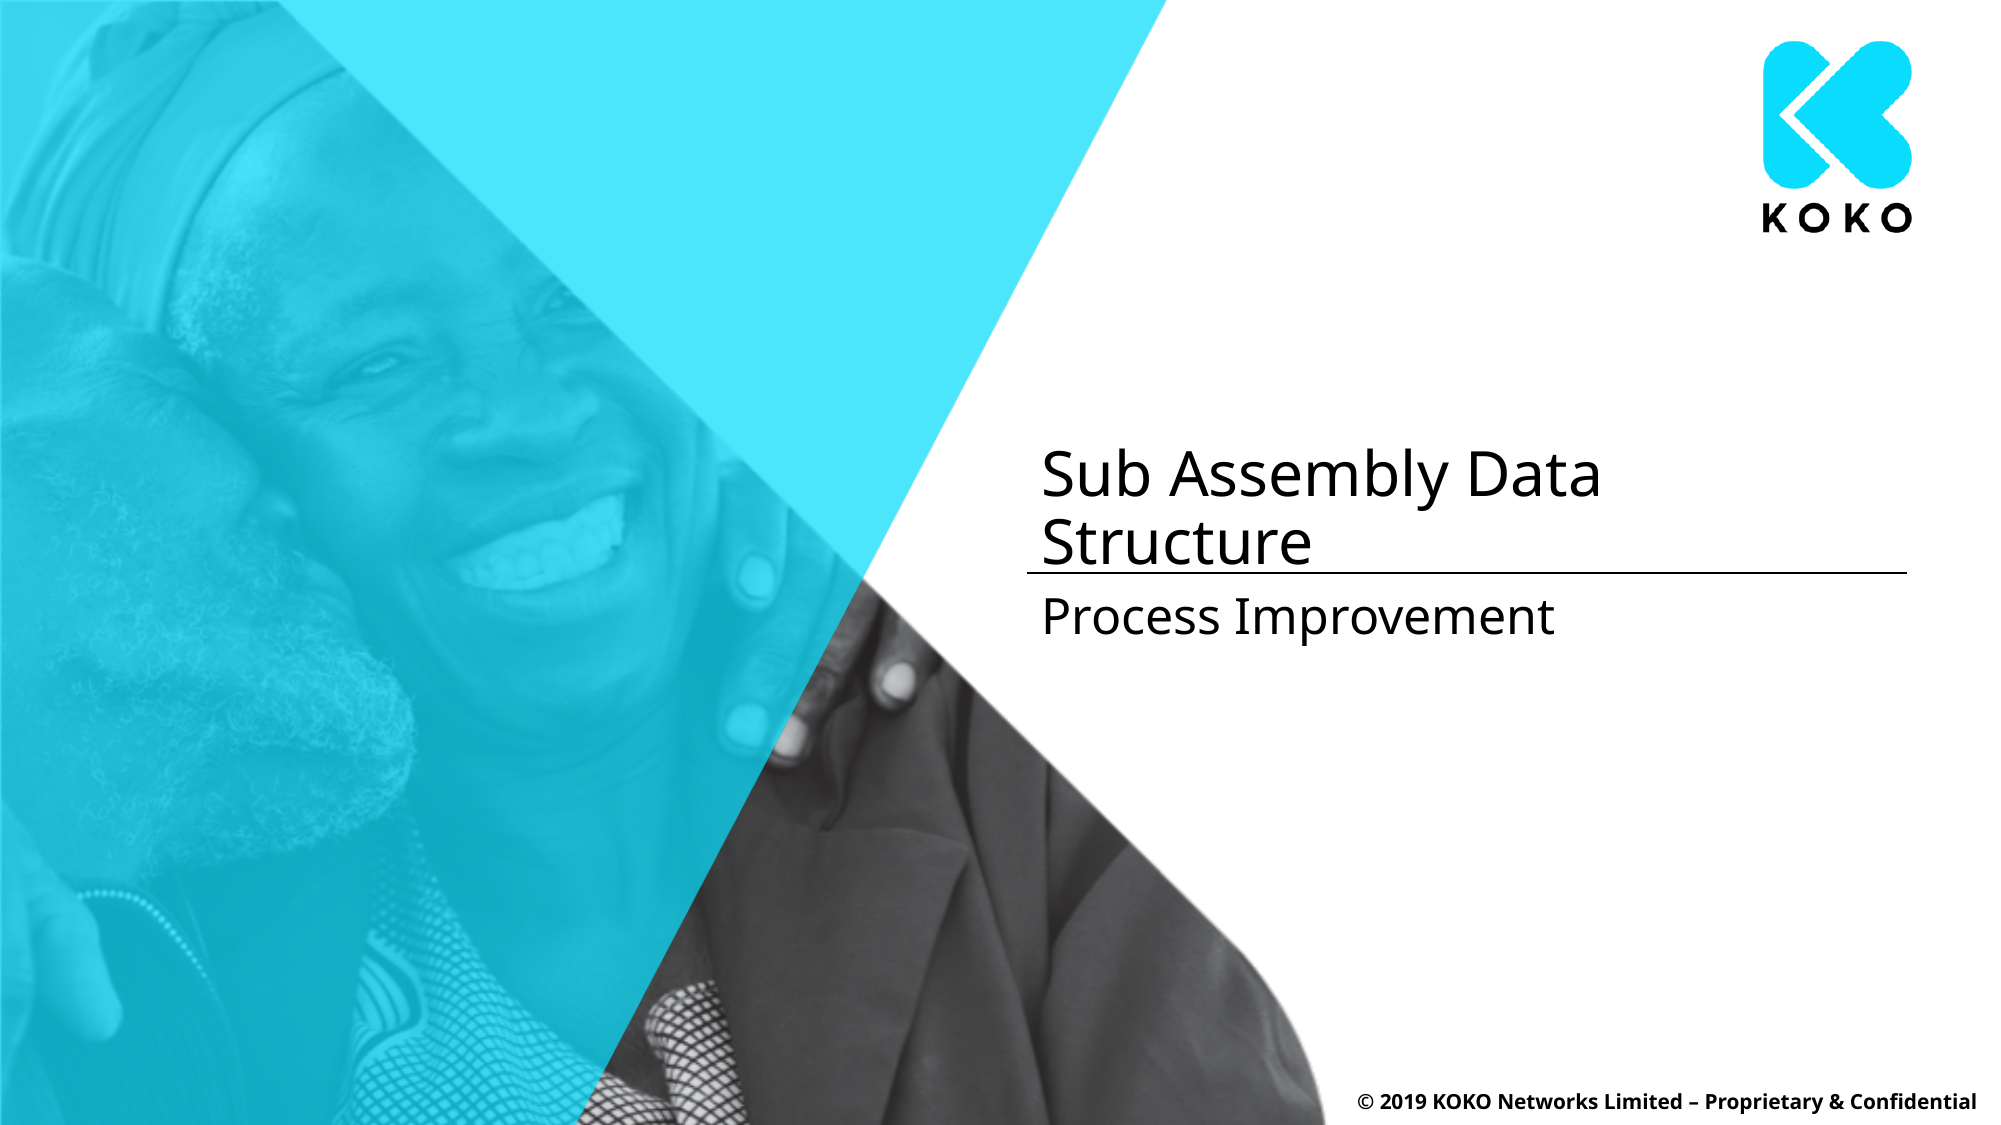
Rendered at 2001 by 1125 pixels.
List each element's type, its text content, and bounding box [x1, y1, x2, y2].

subtitle Process Improvement [1026, 583, 1955, 707]
picture [0, 0, 1328, 1125]
title Sub Assembly Data Structure [1026, 449, 1908, 572]
picture [1710, 17, 1960, 266]
